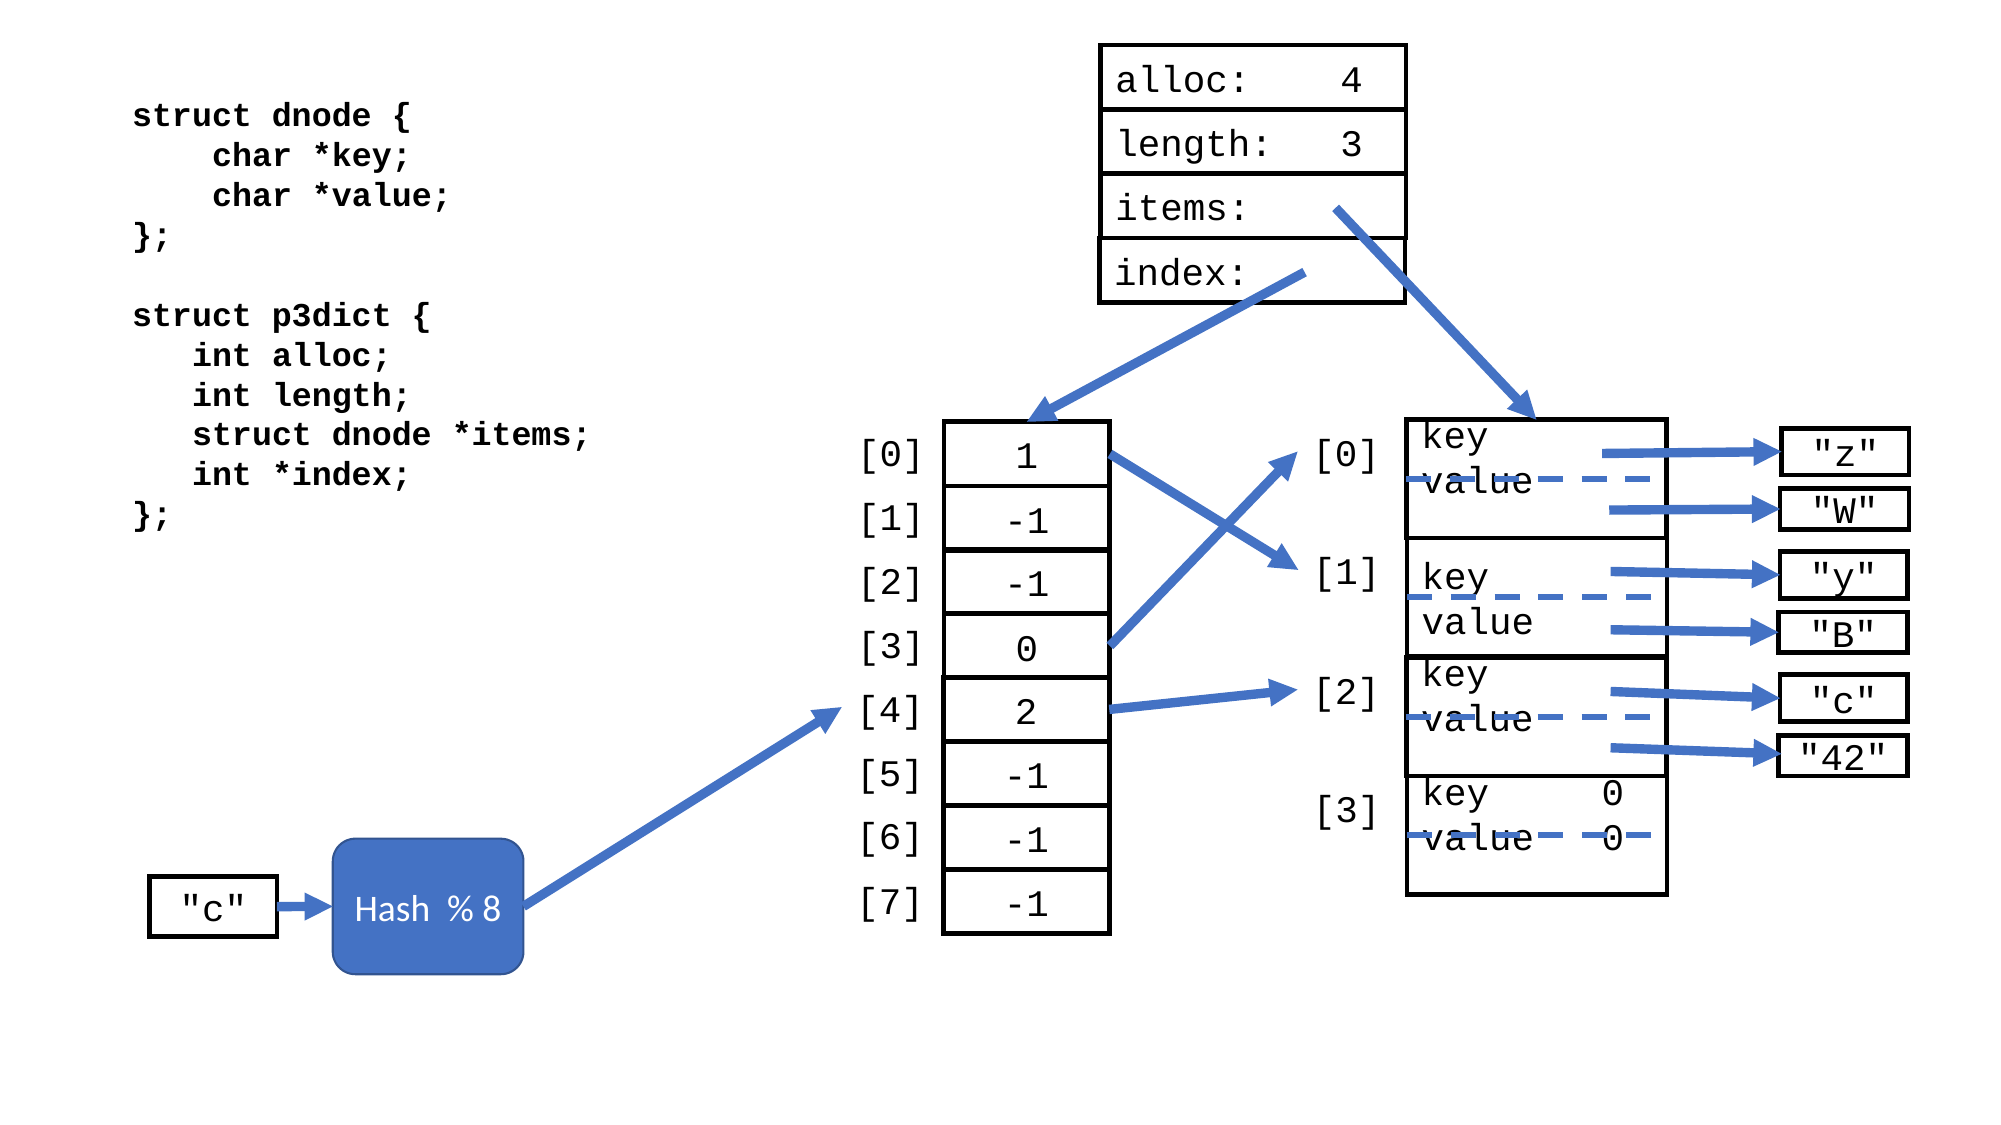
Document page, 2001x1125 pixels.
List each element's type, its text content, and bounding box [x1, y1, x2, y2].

text_box key value [1405, 419, 1668, 539]
text_box key 0 value 0 [1406, 836, 1668, 895]
text_box [0] [842, 421, 1009, 482]
text_box 0 [943, 613, 1111, 679]
text_box Hash % 8 [331, 837, 525, 976]
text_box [1026, 272, 1305, 422]
text_box "y" [1779, 550, 1908, 599]
text_box -1 [942, 868, 1110, 935]
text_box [523, 707, 842, 907]
text_box length: 3 [1100, 108, 1407, 175]
text_box [0] [1297, 421, 1464, 482]
text_box key 0 value 0 [1406, 775, 1668, 835]
text_box [7] [841, 869, 1008, 930]
text_box [1] [842, 485, 1009, 546]
text_box items: [1100, 175, 1407, 237]
text_box 2 [942, 676, 1110, 741]
text_box 1 [943, 421, 1111, 485]
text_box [1335, 207, 1537, 420]
text_box "c" [1779, 674, 1908, 723]
text_box [4] [841, 677, 1008, 737]
text_box "B" [1778, 611, 1908, 654]
text_box [6] [842, 805, 1008, 865]
text_box -1 [943, 485, 1109, 548]
text_box [3] [1298, 778, 1465, 838]
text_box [1109, 451, 1298, 646]
text_box "c" [149, 875, 278, 938]
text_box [1610, 571, 1781, 575]
text_box -1 [942, 804, 1110, 868]
text_box index: [1098, 237, 1335, 303]
text_box [2] [1297, 659, 1464, 720]
text_box [5] [842, 741, 1008, 802]
text_box "W" [1779, 488, 1910, 530]
text_box [3] [842, 613, 1009, 674]
text_box key value [1405, 657, 1668, 777]
text_box key value [1406, 598, 1668, 657]
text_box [1109, 689, 1298, 710]
text_box [1] [1298, 539, 1465, 600]
text_box struct dnode { char *key; char *value; }; struct p3dict { int alloc; int length; struct dnode *items; int *index; }; [117, 85, 796, 540]
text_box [1610, 747, 1782, 754]
text_box [2] [842, 549, 1009, 610]
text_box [1610, 691, 1781, 699]
text_box key value [1406, 537, 1668, 597]
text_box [1610, 629, 1779, 633]
text_box "42" [1778, 734, 1908, 777]
text_box -1 [942, 741, 1110, 804]
text_box alloc: 4 [1100, 44, 1407, 108]
text_box "z" [1781, 427, 1910, 476]
text_box -1 [943, 548, 1109, 613]
